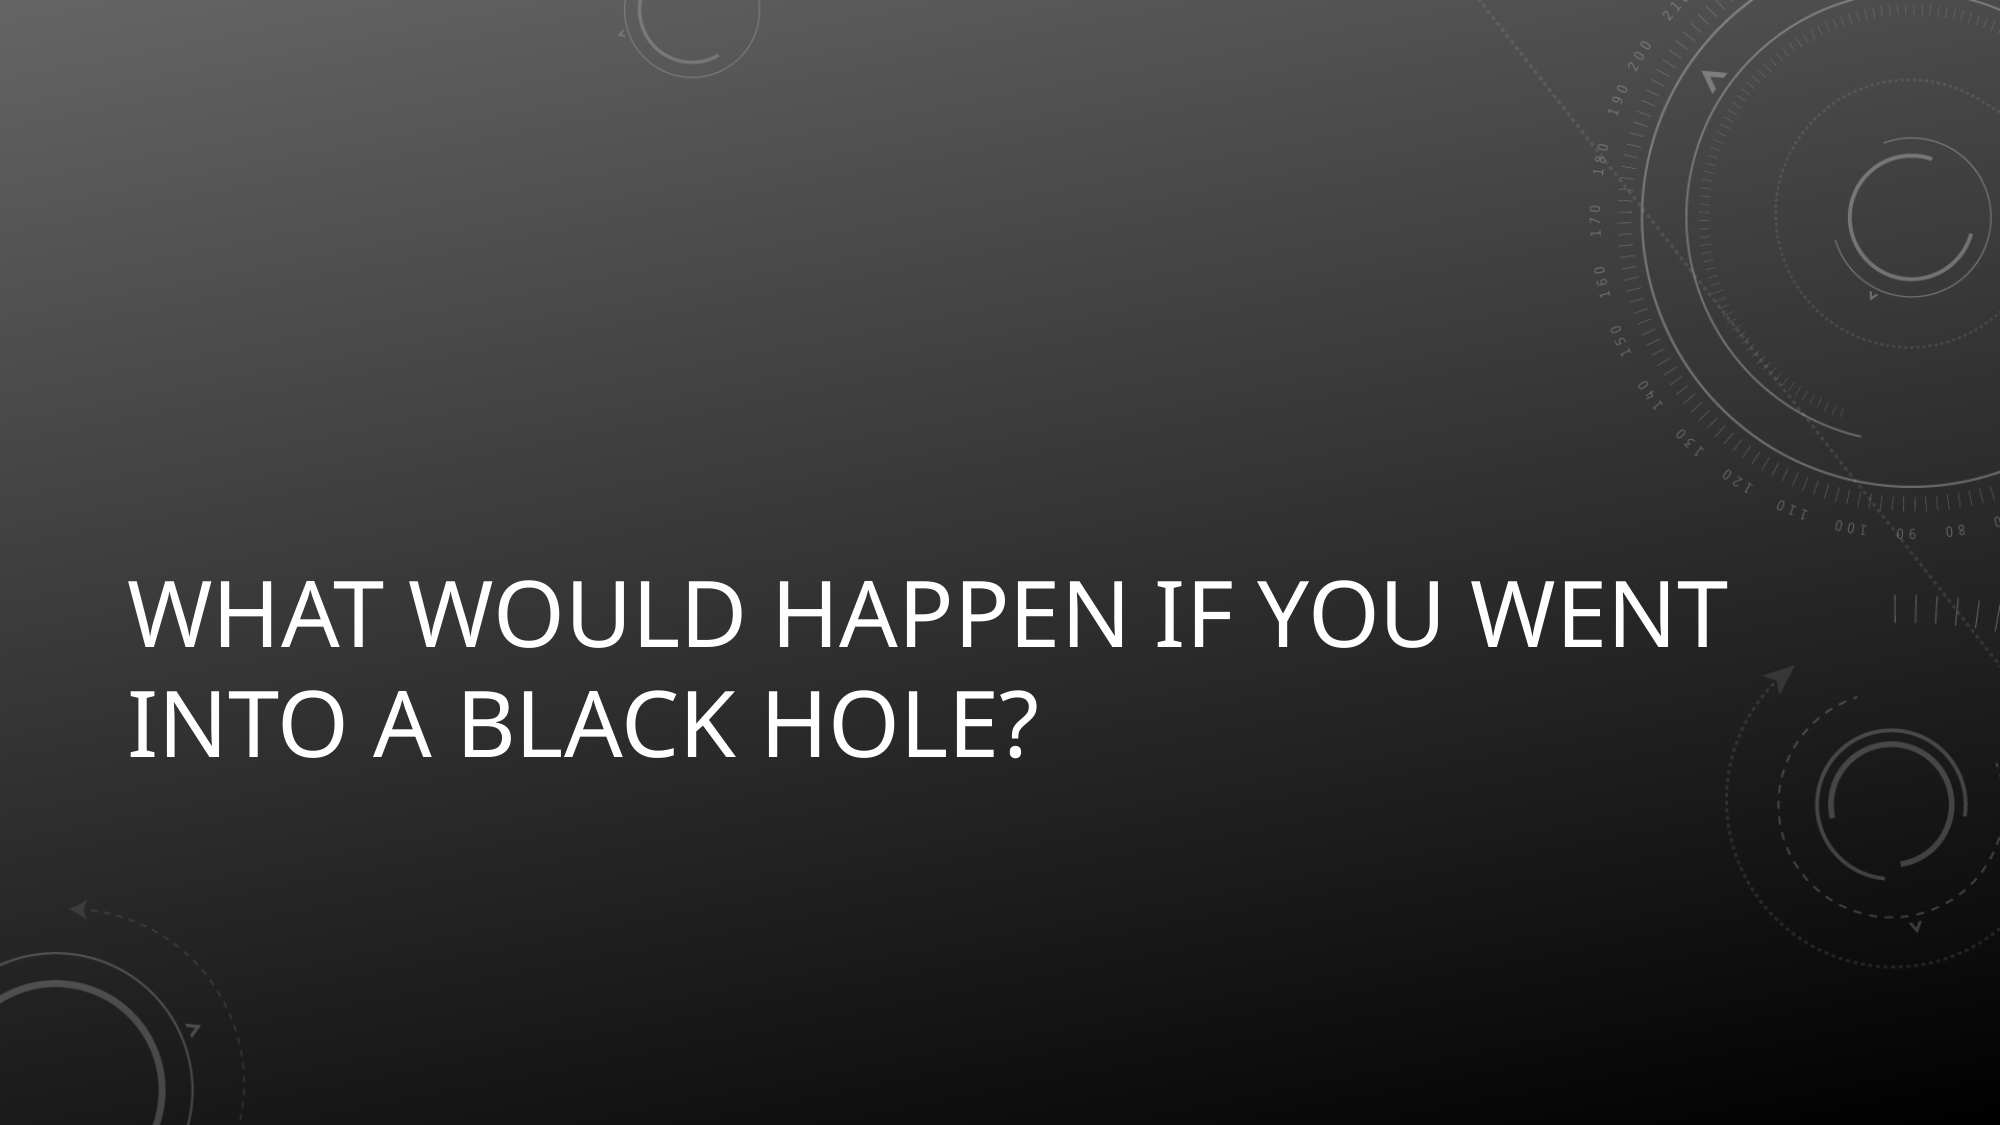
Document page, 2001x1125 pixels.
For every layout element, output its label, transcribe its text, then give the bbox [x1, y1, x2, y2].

title What would happen if you went into a black hole? [112, 542, 1775, 784]
picture [0, 0, 2000, 1125]
